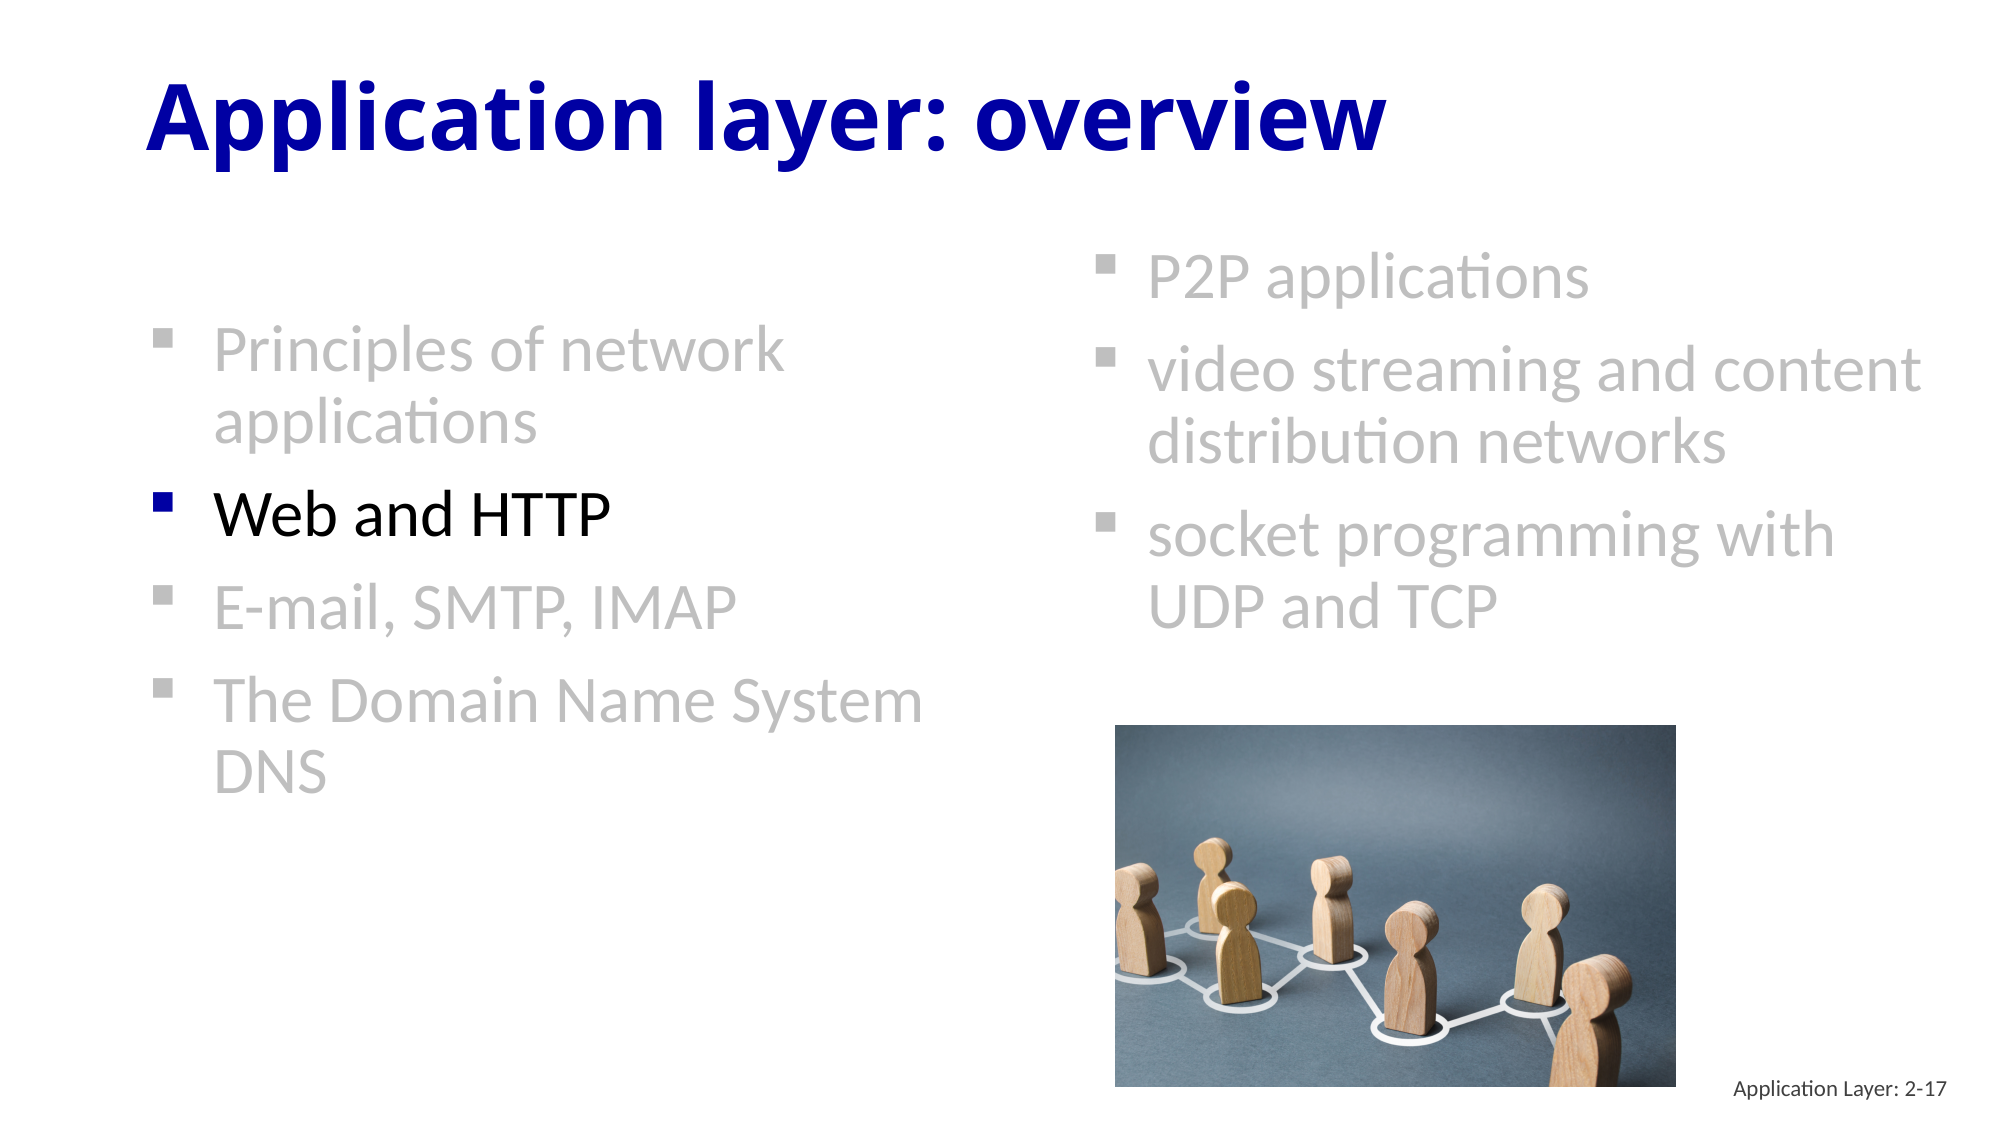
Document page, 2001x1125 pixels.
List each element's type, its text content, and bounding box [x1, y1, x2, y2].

title Application layer: overview [131, 47, 1856, 195]
picture [1115, 724, 1676, 1087]
text_box Principles of network applications Web and HTTP E-mail, SMTP, IMAP The Domain Name System DNS [132, 306, 1004, 1021]
slide_number Application Layer: 2-17 [1512, 1056, 1963, 1117]
text_box P2P applications video streaming and content distribution networks socket programming with UDP and TCP [1075, 233, 1963, 1021]
